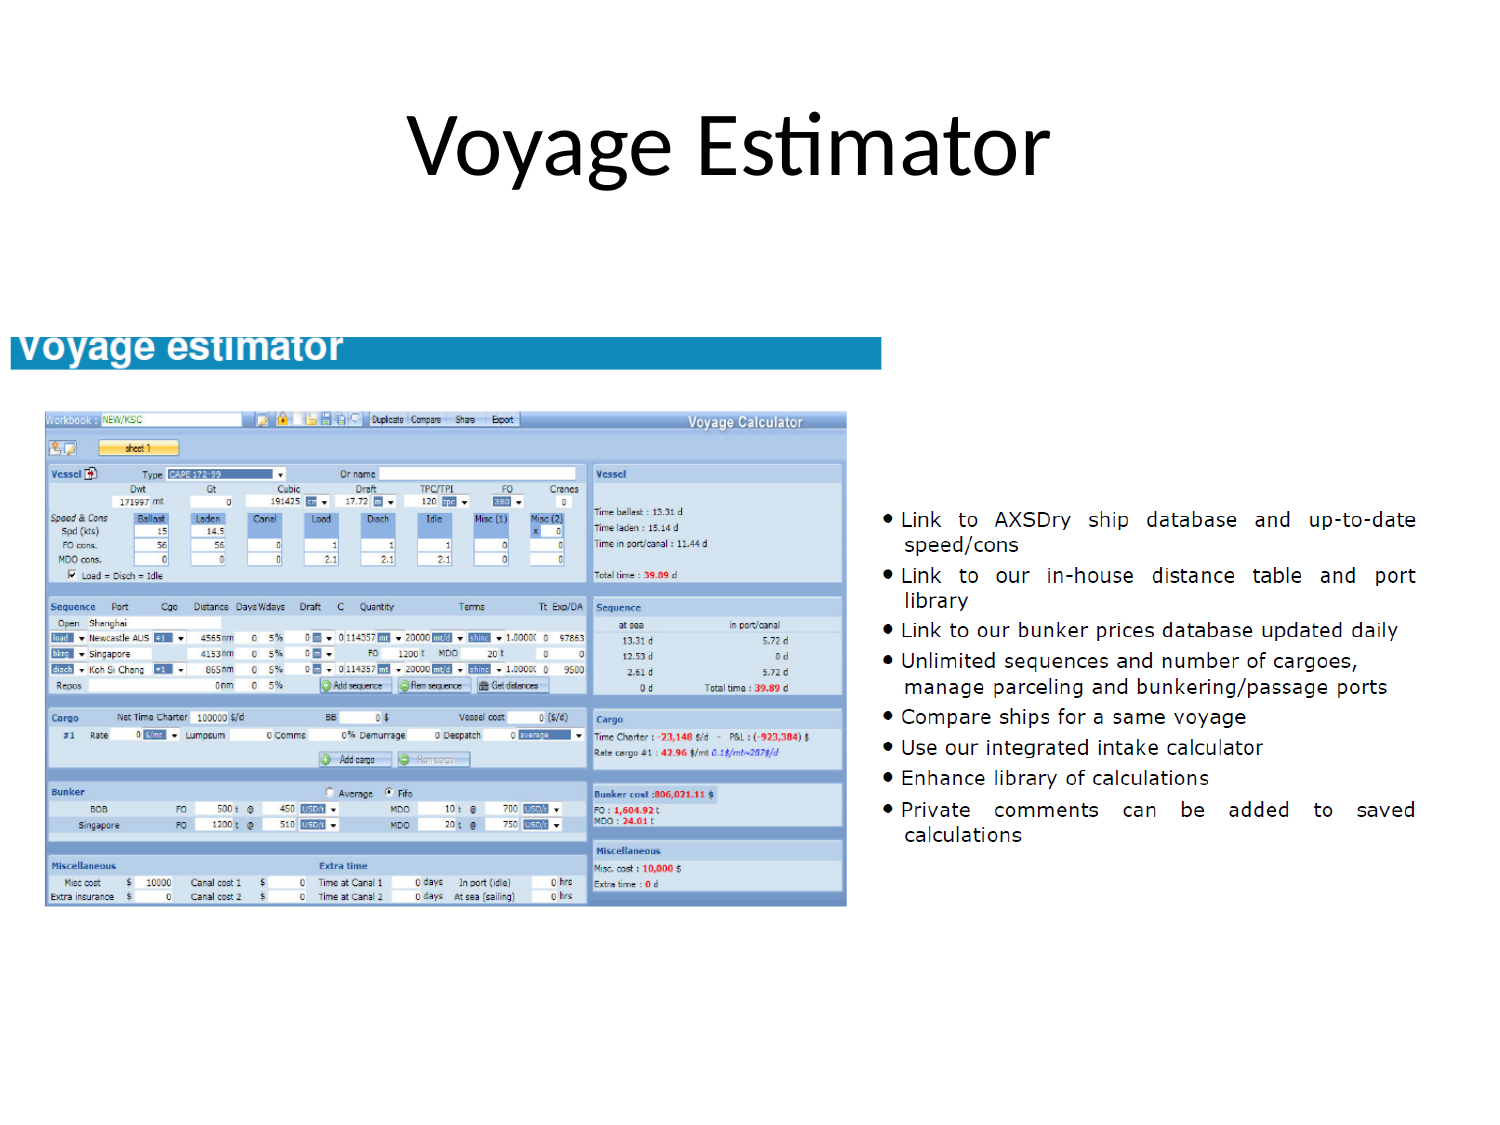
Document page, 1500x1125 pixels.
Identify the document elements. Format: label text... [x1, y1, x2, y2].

picture [862, 474, 1438, 919]
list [0, 337, 882, 951]
title Voyage Estimator [75, 45, 1425, 233]
